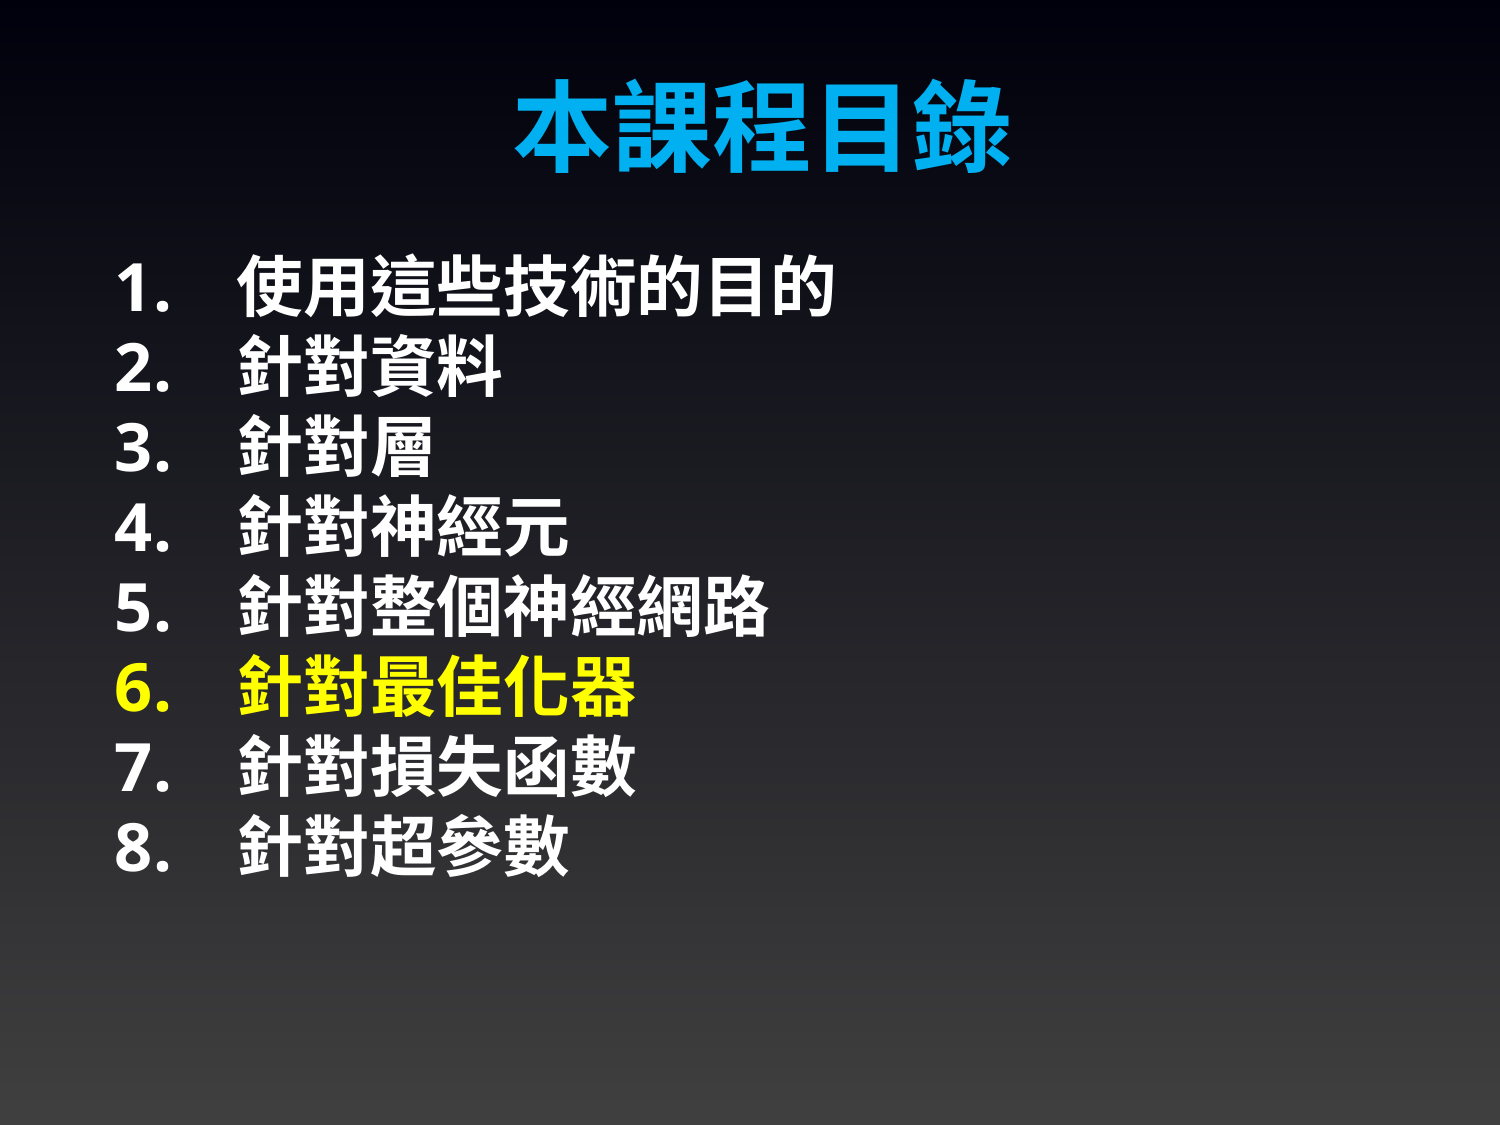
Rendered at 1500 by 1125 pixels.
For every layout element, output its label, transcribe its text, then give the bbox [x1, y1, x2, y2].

text_box 本課程目錄 [162, 37, 1363, 200]
text_box 使用這些技術的目的 針對資料 針對層 針對神經元 針對整個神經網路 針對最佳化器 針對損失函數 針對超參數 [99, 237, 1450, 892]
